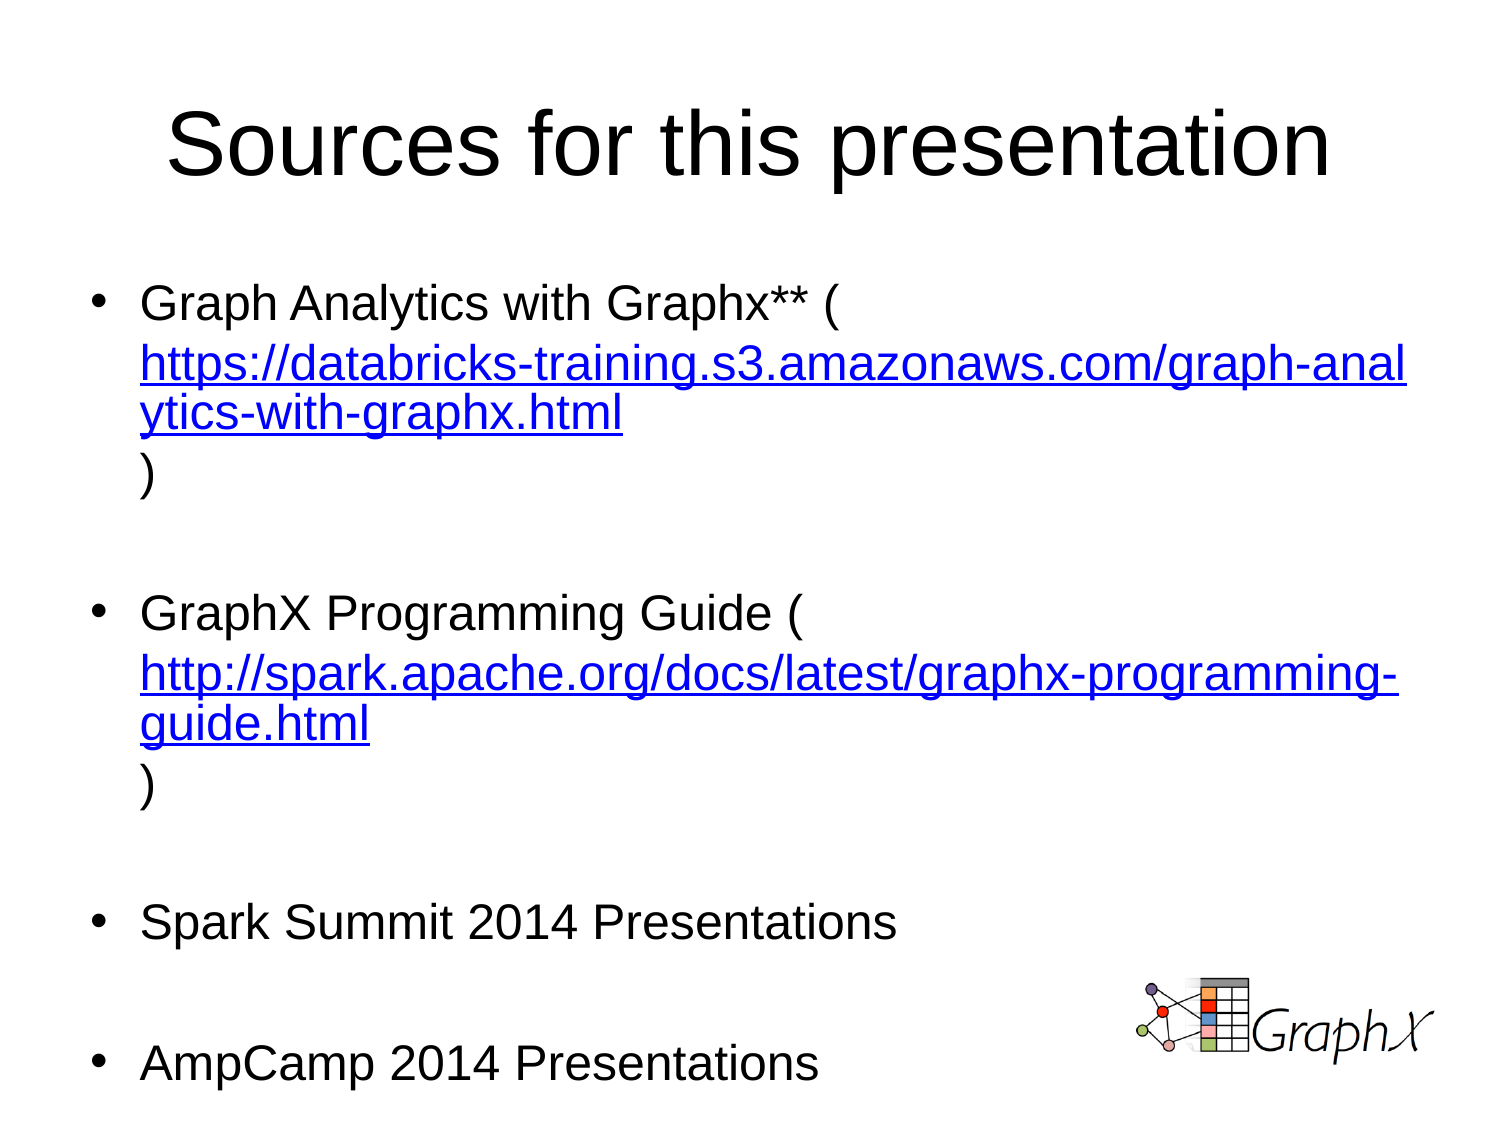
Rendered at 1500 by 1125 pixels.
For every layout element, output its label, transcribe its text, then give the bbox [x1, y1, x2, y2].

picture [1136, 974, 1451, 1083]
title Sources for this presentation [75, 45, 1425, 233]
list Graph Analytics with Graphx** (https://databricks-training.s3.amazonaws.com/graph-analytics-with-graphx.html) GraphX Programming Guide (http://spark.apache.org/docs/latest/graphx-programming-guide.html) Spark Summit 2014 Presentations AmpCamp 2014 Presentations [75, 262, 1425, 1005]
